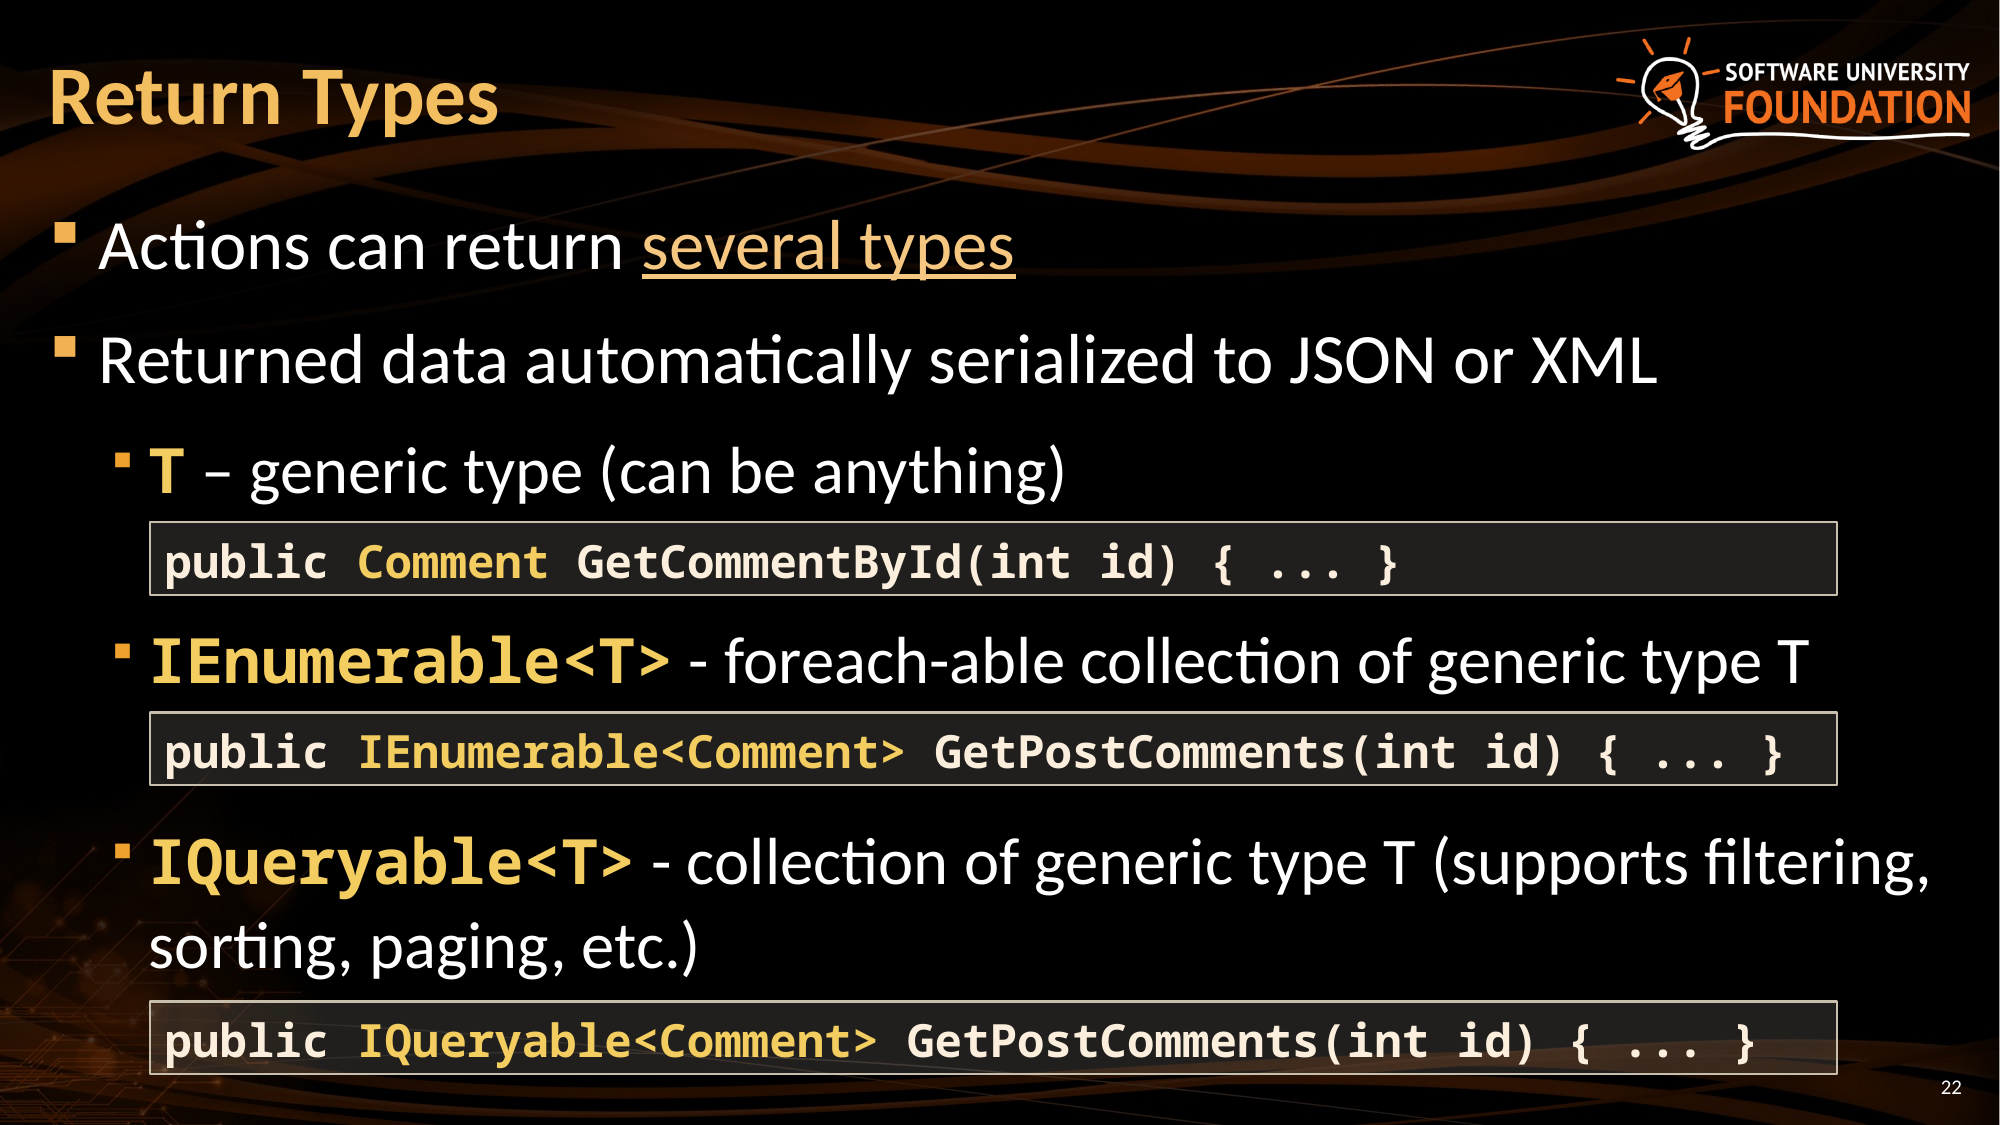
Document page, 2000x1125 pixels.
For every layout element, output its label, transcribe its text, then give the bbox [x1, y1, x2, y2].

slide_number 22 [1897, 1070, 1968, 1103]
list Actions can return several types Returned data automatically serialized to JSON or XML T – generic type (can be anything) IEnumerable<T> - foreach-able collection of generic type T IQueryable<T> - collection of generic type T (supports filtering, sorting, paging, etc.) [31, 188, 1968, 1103]
text_box public Comment GetCommentById(int id) { ... } [149, 522, 1838, 595]
text_box public IEnumerable<Comment> GetPostComments(int id) { ... } [149, 712, 1838, 785]
picture [0, 0, 2000, 1125]
text_box public IQueryable<Comment> GetPostComments(int id) { ... } [149, 1001, 1838, 1074]
title Return Types [30, 6, 1602, 189]
